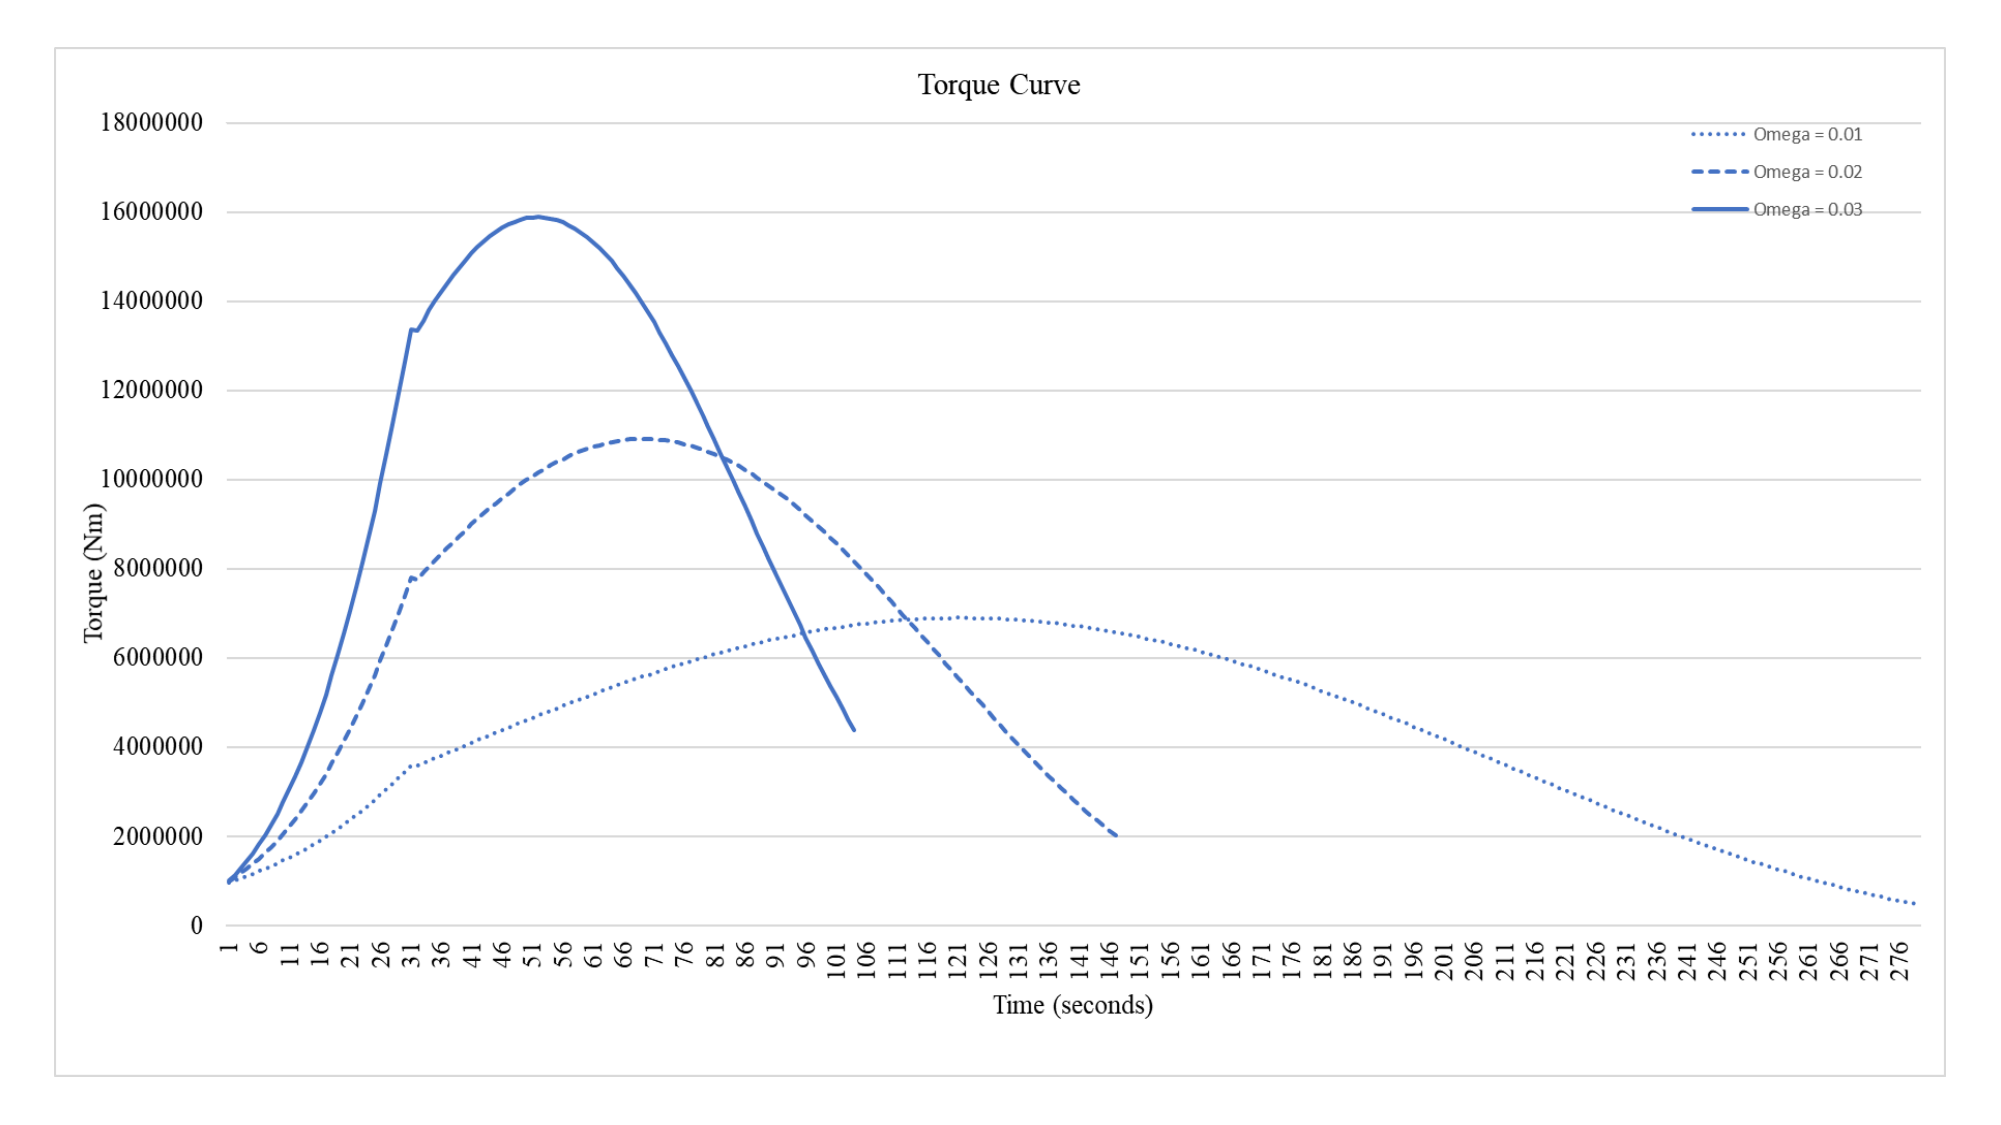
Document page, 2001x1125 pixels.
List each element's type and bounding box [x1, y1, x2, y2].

picture [54, 47, 1946, 1077]
